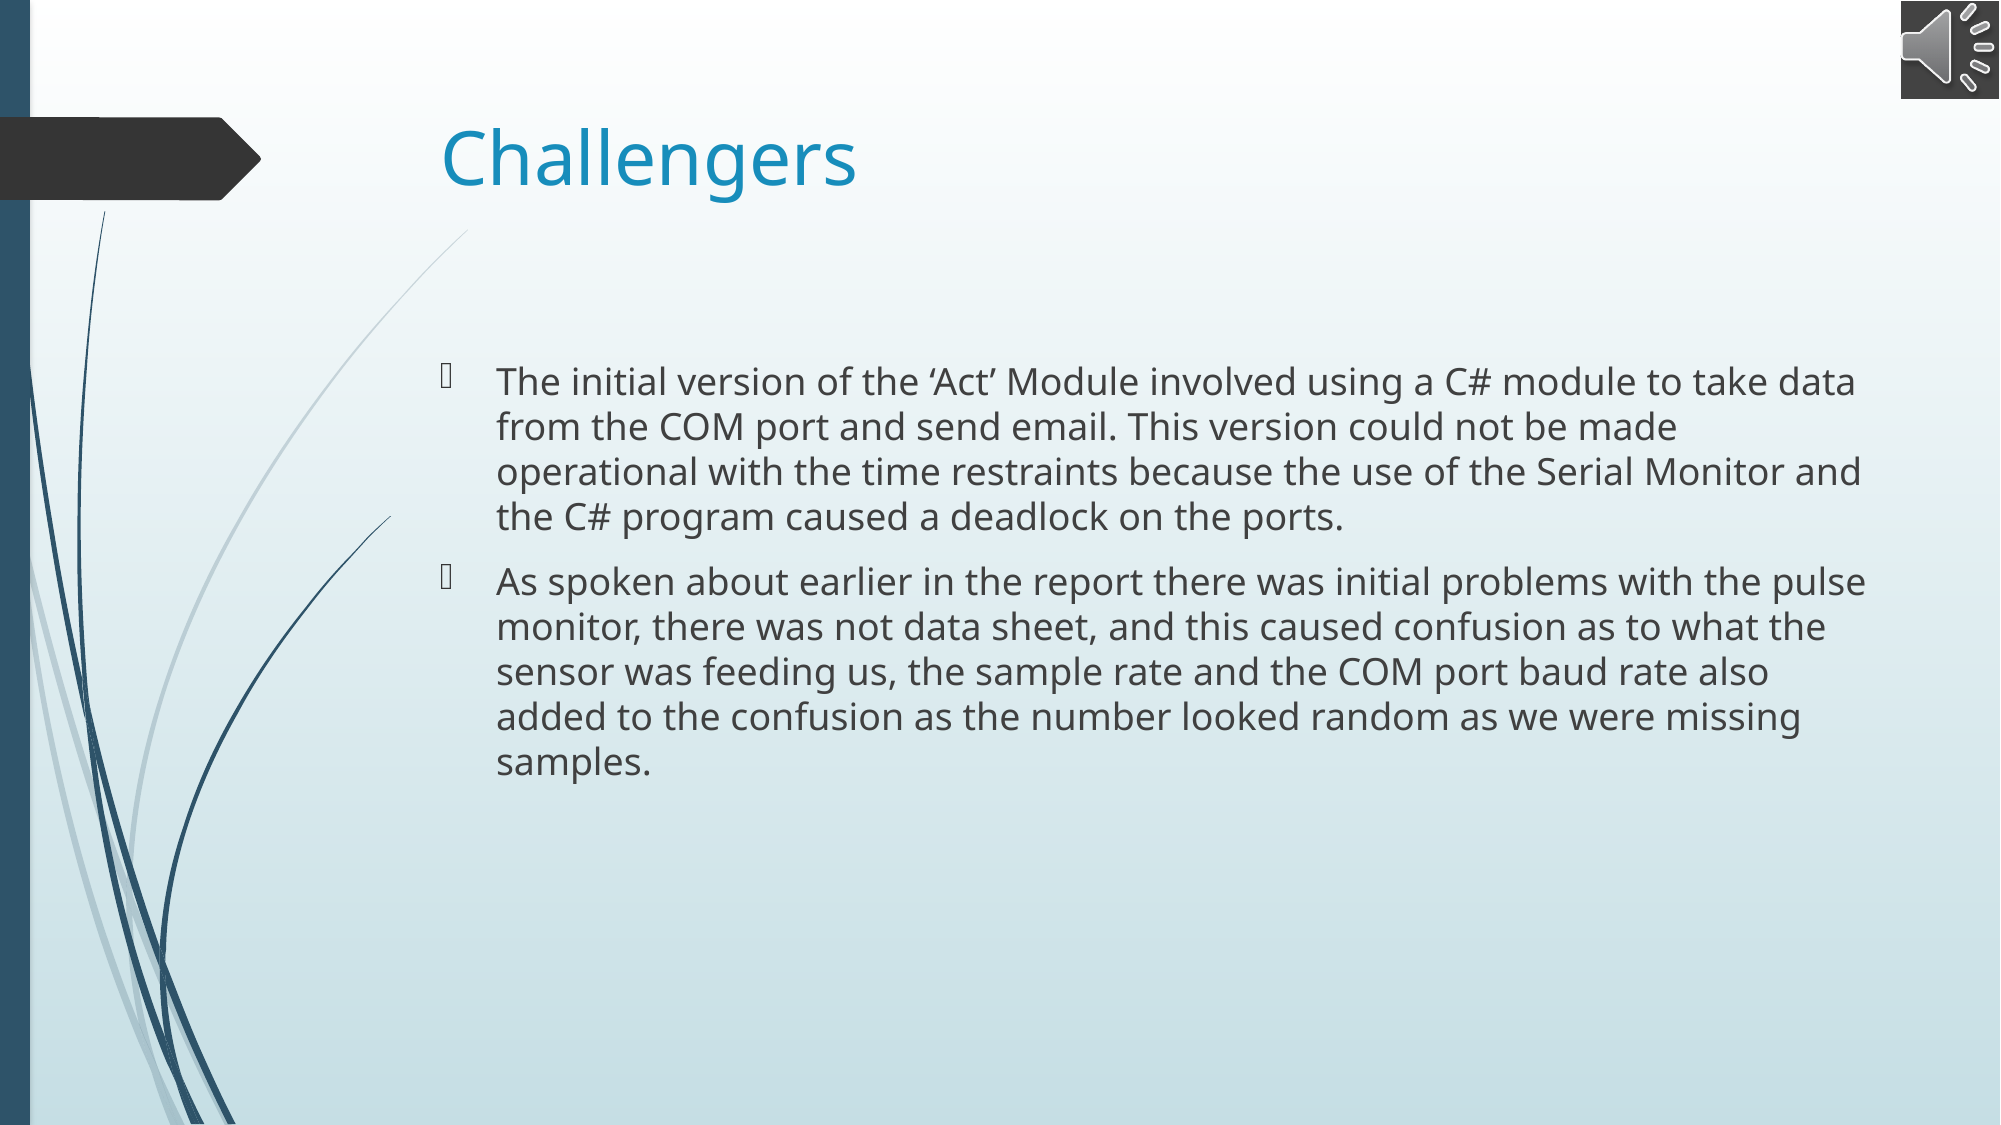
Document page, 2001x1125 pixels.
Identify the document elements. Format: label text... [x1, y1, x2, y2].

title Challengers [425, 102, 1888, 313]
list The initial version of the ‘Act’ Module involved using a C# module to take data from the COM port and send email. This version could not be made operational with the time restraints because the use of the Serial Monitor and the C# program caused a deadlock on the ports. As spoken about earlier in the report there was initial problems with the pulse monitor, there was not data sheet, and this caused confusion as to what the sensor was feeding us, the sample rate and the COM port baud rate also added to the confusion as the number looked random as we were missing samples. [424, 350, 1888, 970]
picture [1899, 0, 2000, 101]
